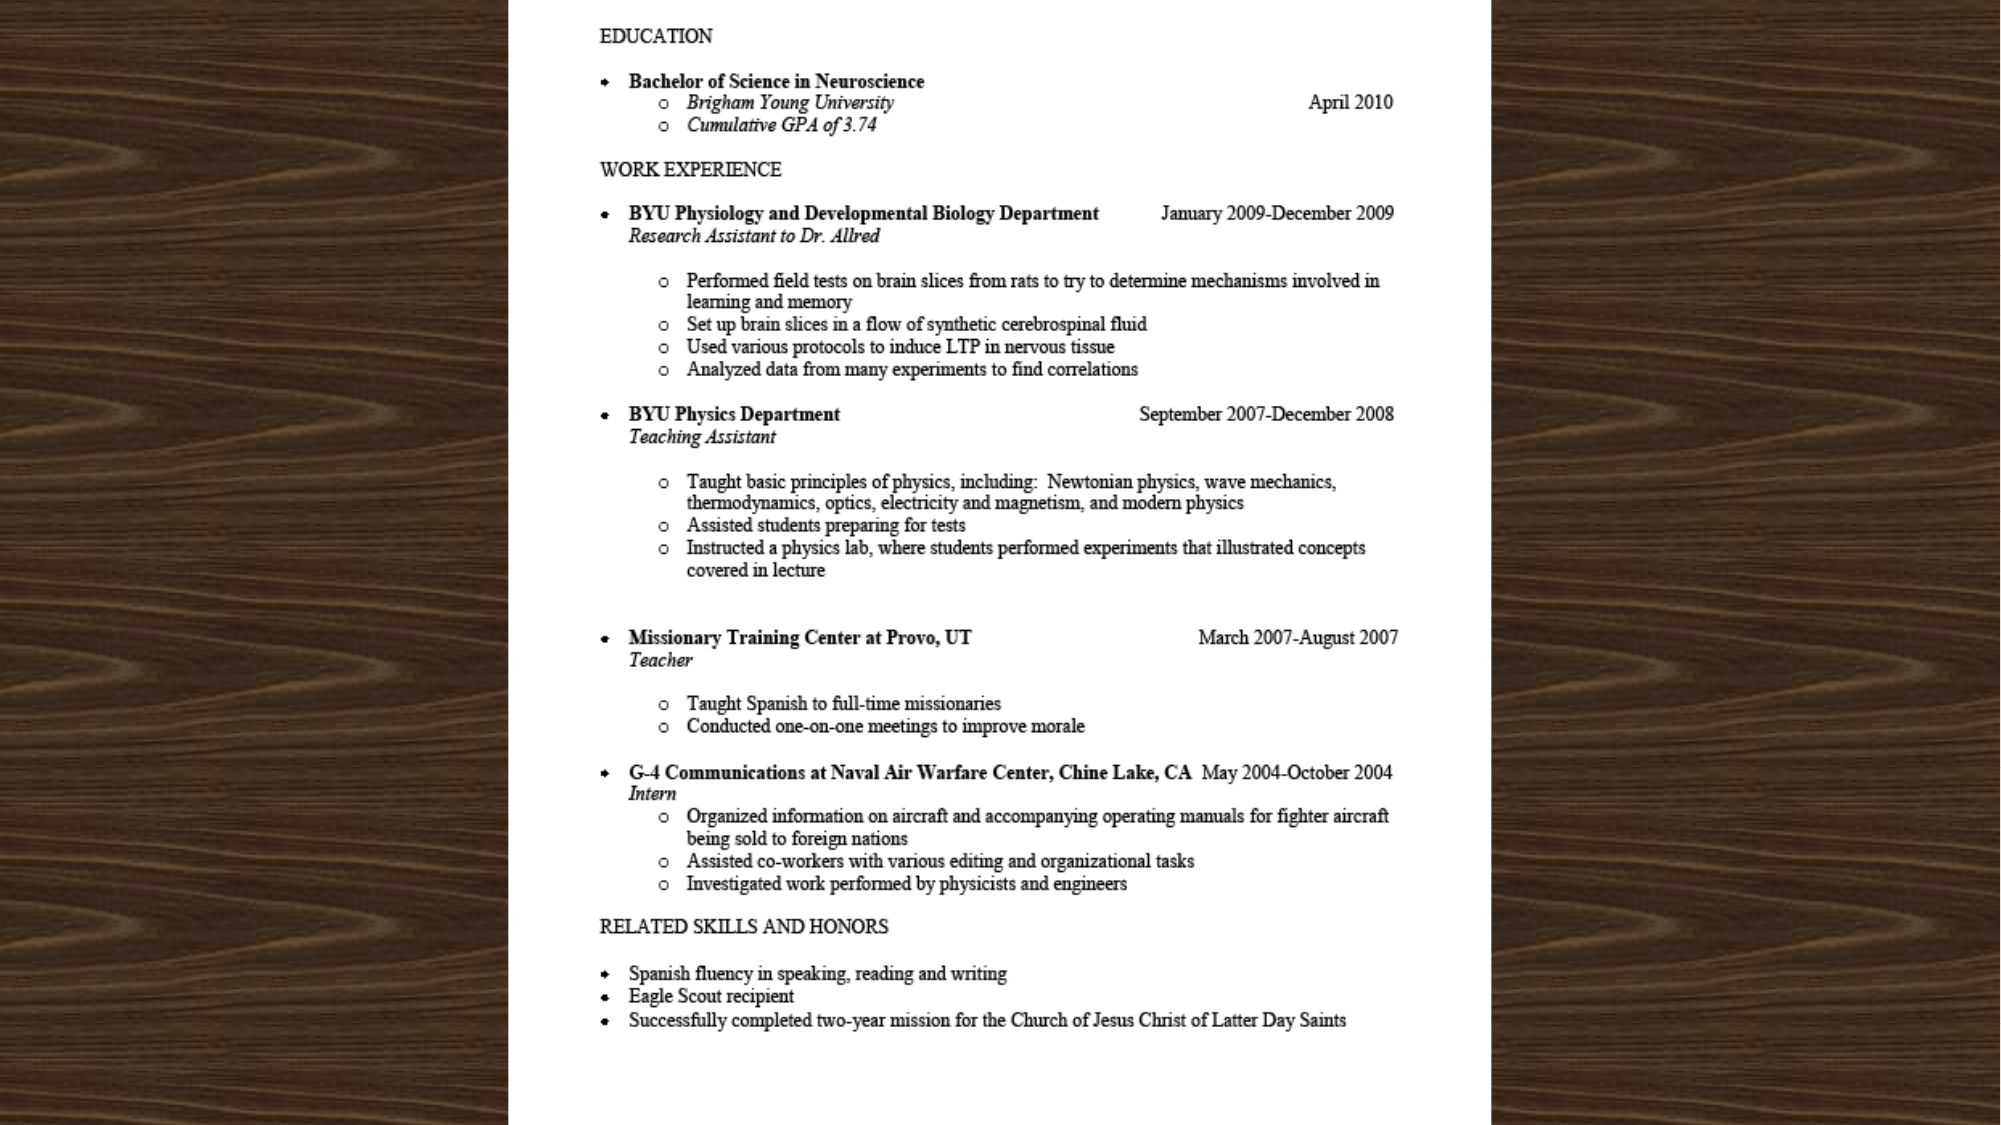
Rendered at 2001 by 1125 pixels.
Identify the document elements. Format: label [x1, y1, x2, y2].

picture [1492, 0, 2001, 1125]
text_box [508, 0, 1492, 1125]
picture [0, 0, 508, 1125]
